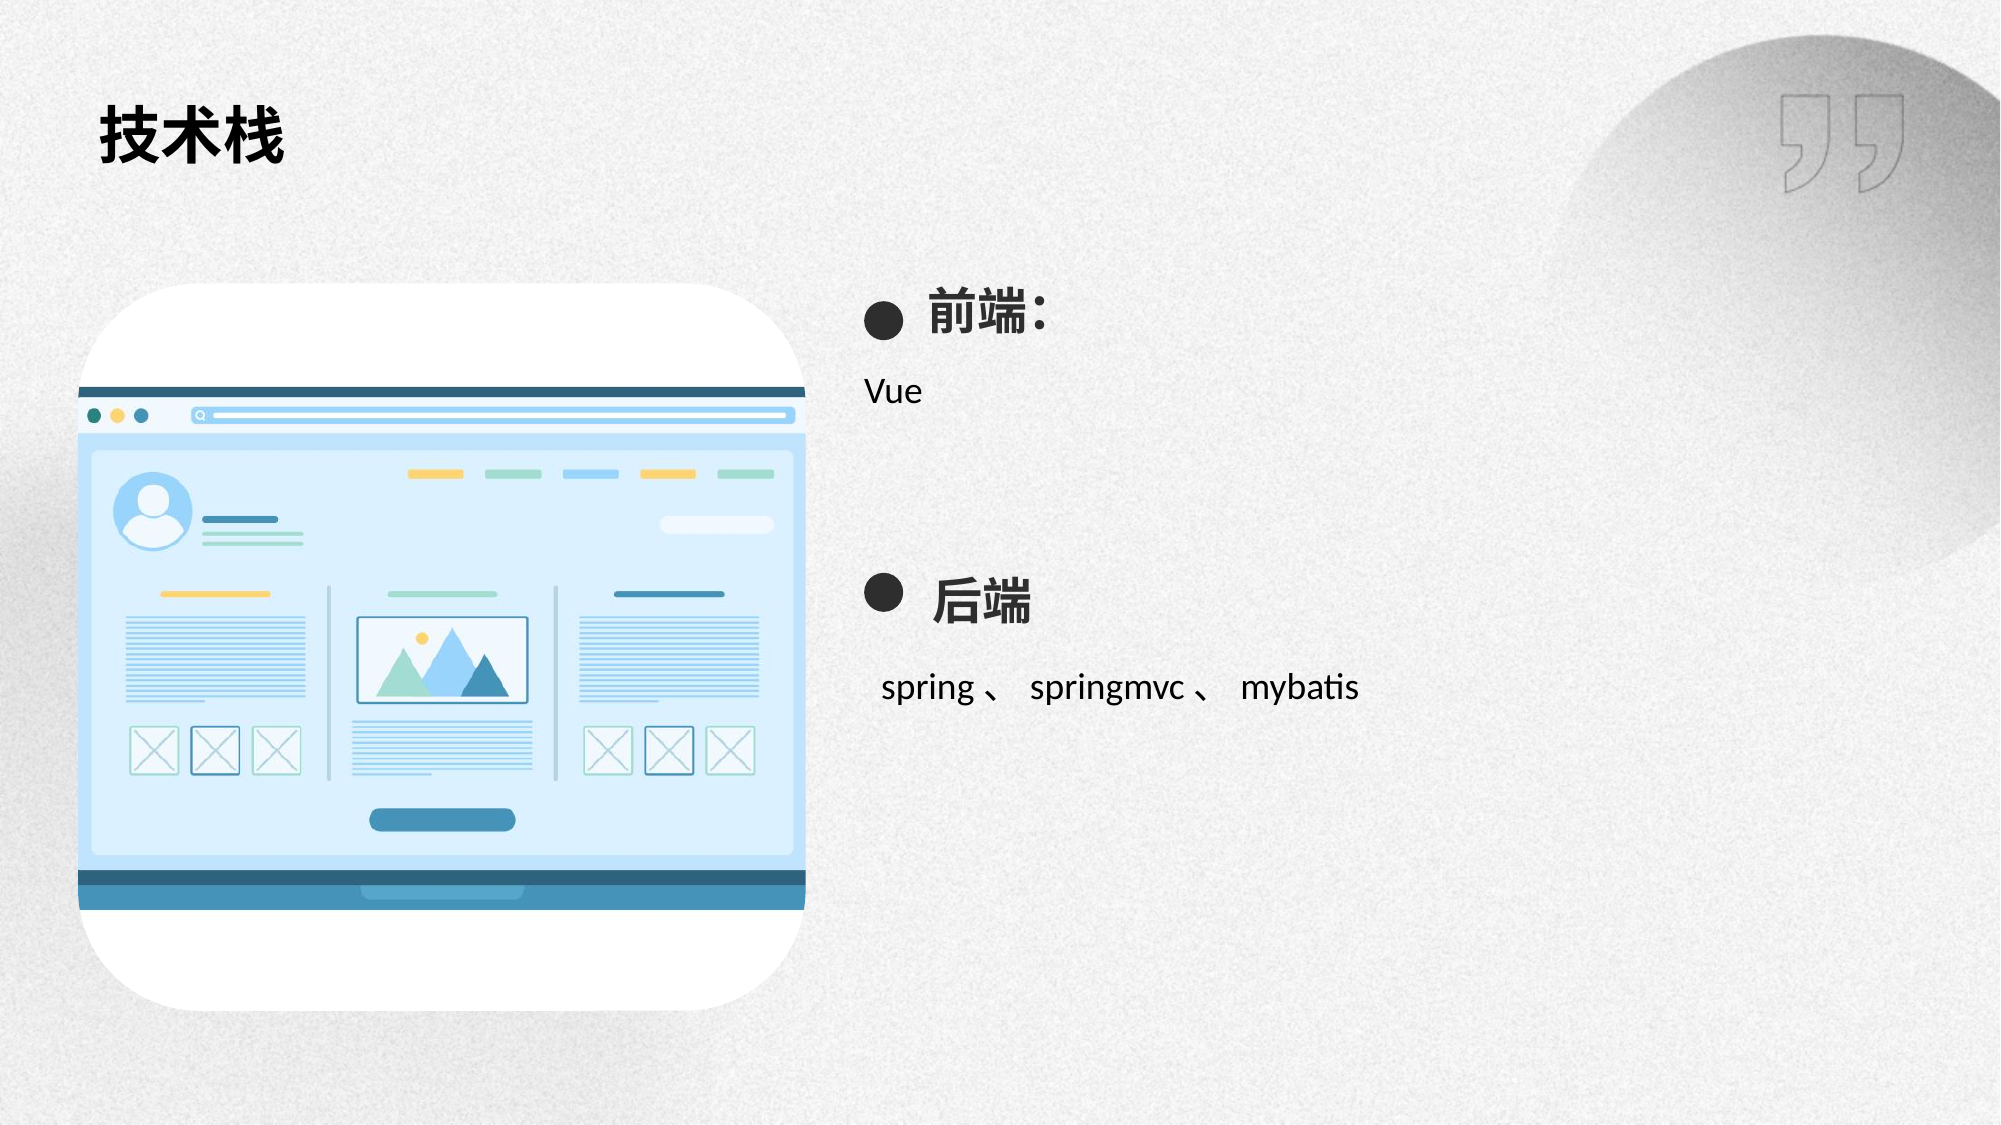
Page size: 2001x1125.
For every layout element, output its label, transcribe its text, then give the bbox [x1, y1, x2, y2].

text_box spring、springmvc、mybatis [866, 654, 1867, 715]
picture [0, 0, 2001, 1125]
text_box 技术栈 [78, 43, 1922, 194]
text_box Vue [864, 366, 1927, 517]
text_box 前端： [907, 322, 1892, 366]
text_box [862, 643, 1925, 794]
text_box [864, 572, 904, 612]
text_box [864, 301, 904, 341]
text_box 后端 [912, 535, 1897, 643]
